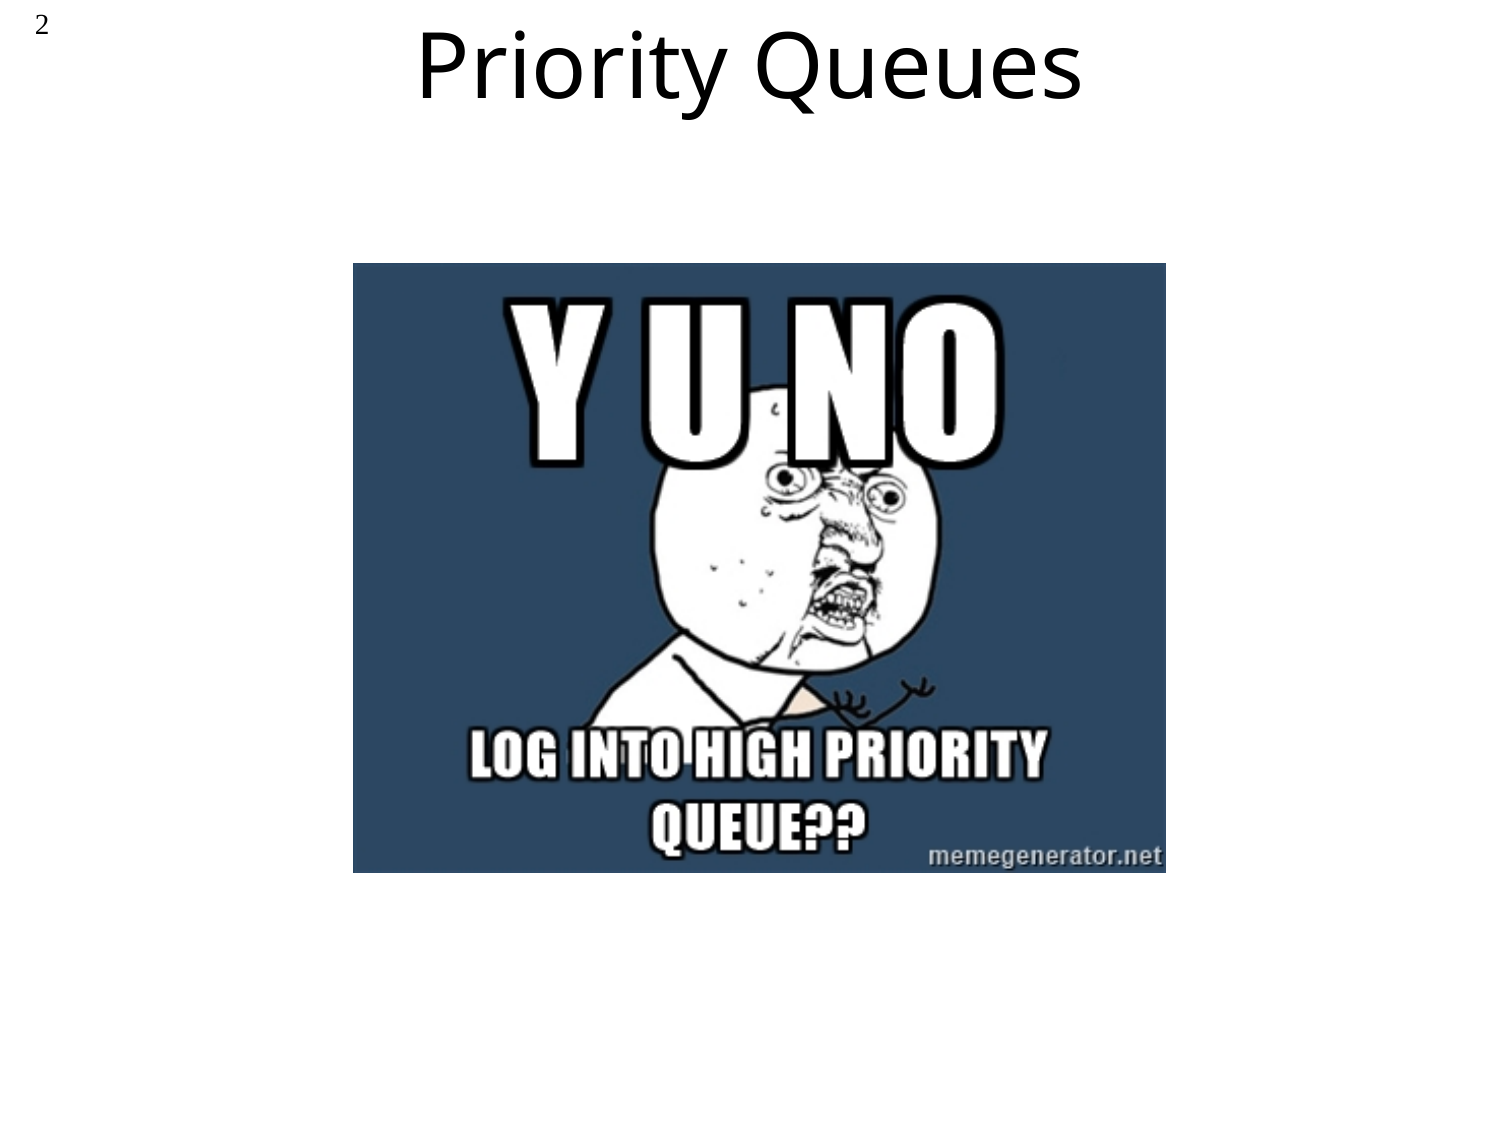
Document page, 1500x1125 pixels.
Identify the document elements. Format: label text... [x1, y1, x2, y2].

slide_number 2 [0, 0, 65, 73]
title Priority Queues [112, 0, 1388, 156]
picture [353, 263, 1166, 873]
